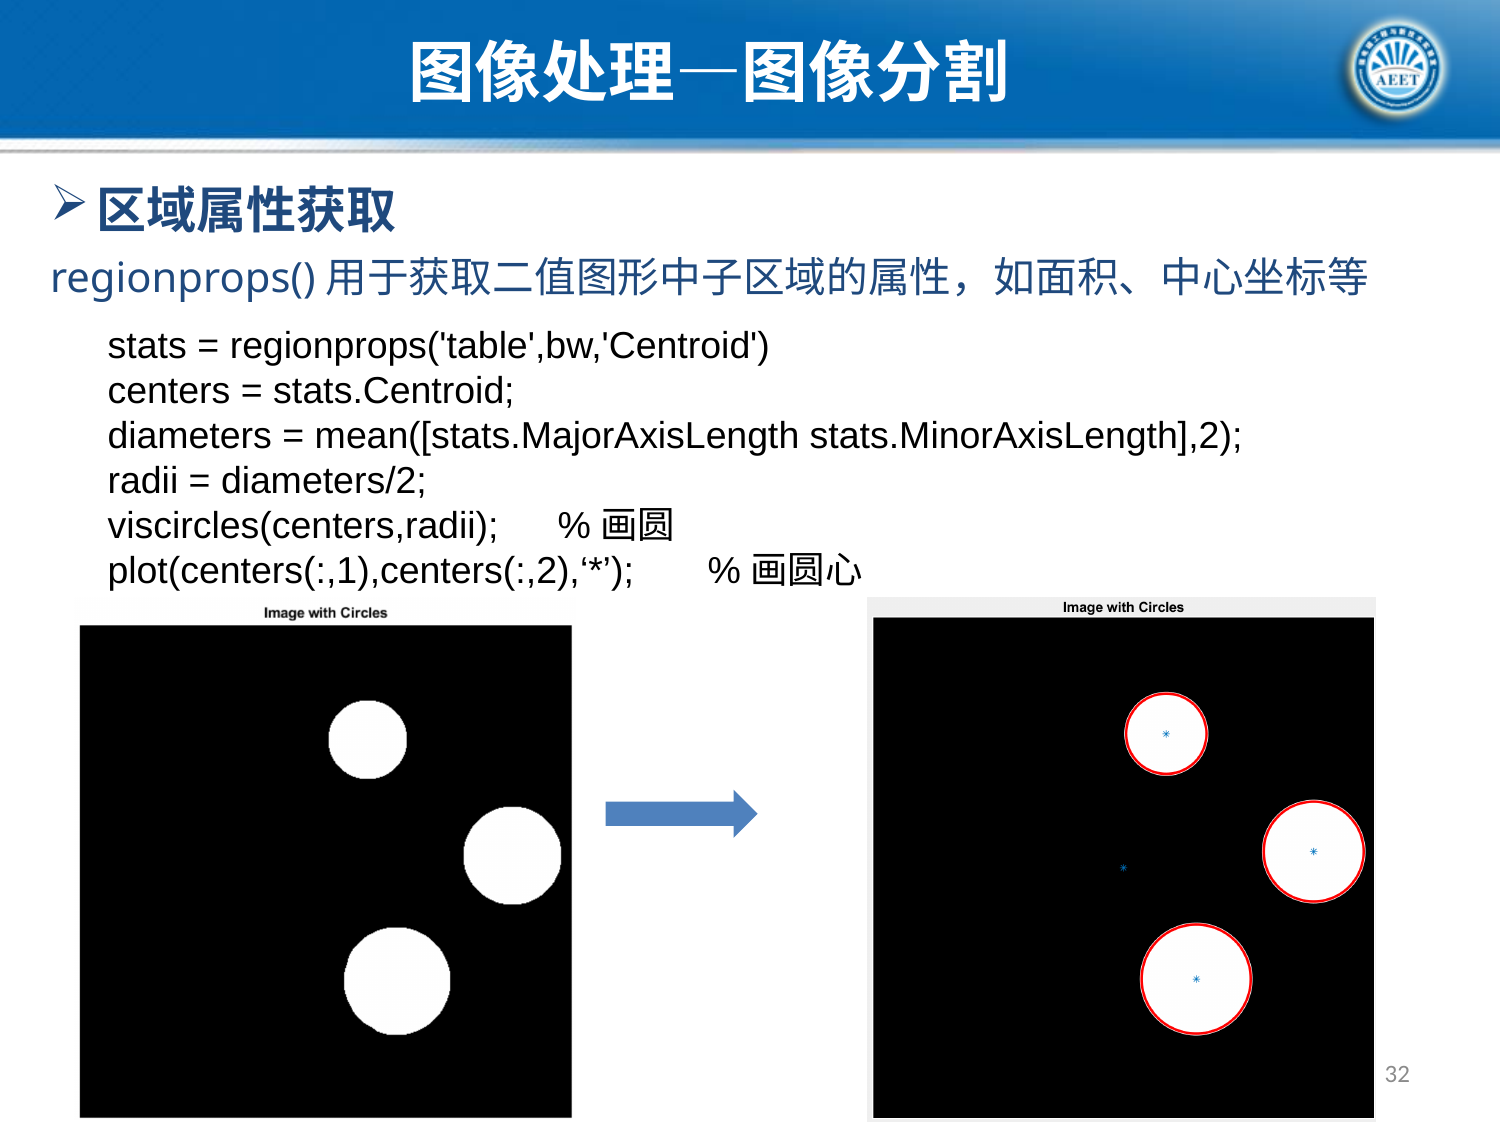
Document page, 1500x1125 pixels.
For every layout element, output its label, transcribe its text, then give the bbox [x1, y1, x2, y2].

picture [866, 597, 1376, 1123]
picture [74, 597, 576, 1120]
picture [0, 1, 1500, 153]
text_box 区域属性获取 regionprops()用于获取二值图形中子区域的属性，如面积、中心坐标等 [35, 156, 1459, 371]
slide_number 32 [1379, 1042, 1425, 1103]
text_box stats = regionprops('table',bw,'Centroid') centers = stats.Centroid; diameters = mean([stats.MajorAxisLength stats.MinorAxisLength],2); radii = diameters/2; viscircles(centers,radii); %画圆 plot(centers(:,1),centers(:,2),‘*’); %画圆心 [92, 313, 1259, 599]
text_box 图像处理—图像分割 [194, 28, 1223, 111]
text_box [603, 787, 760, 840]
